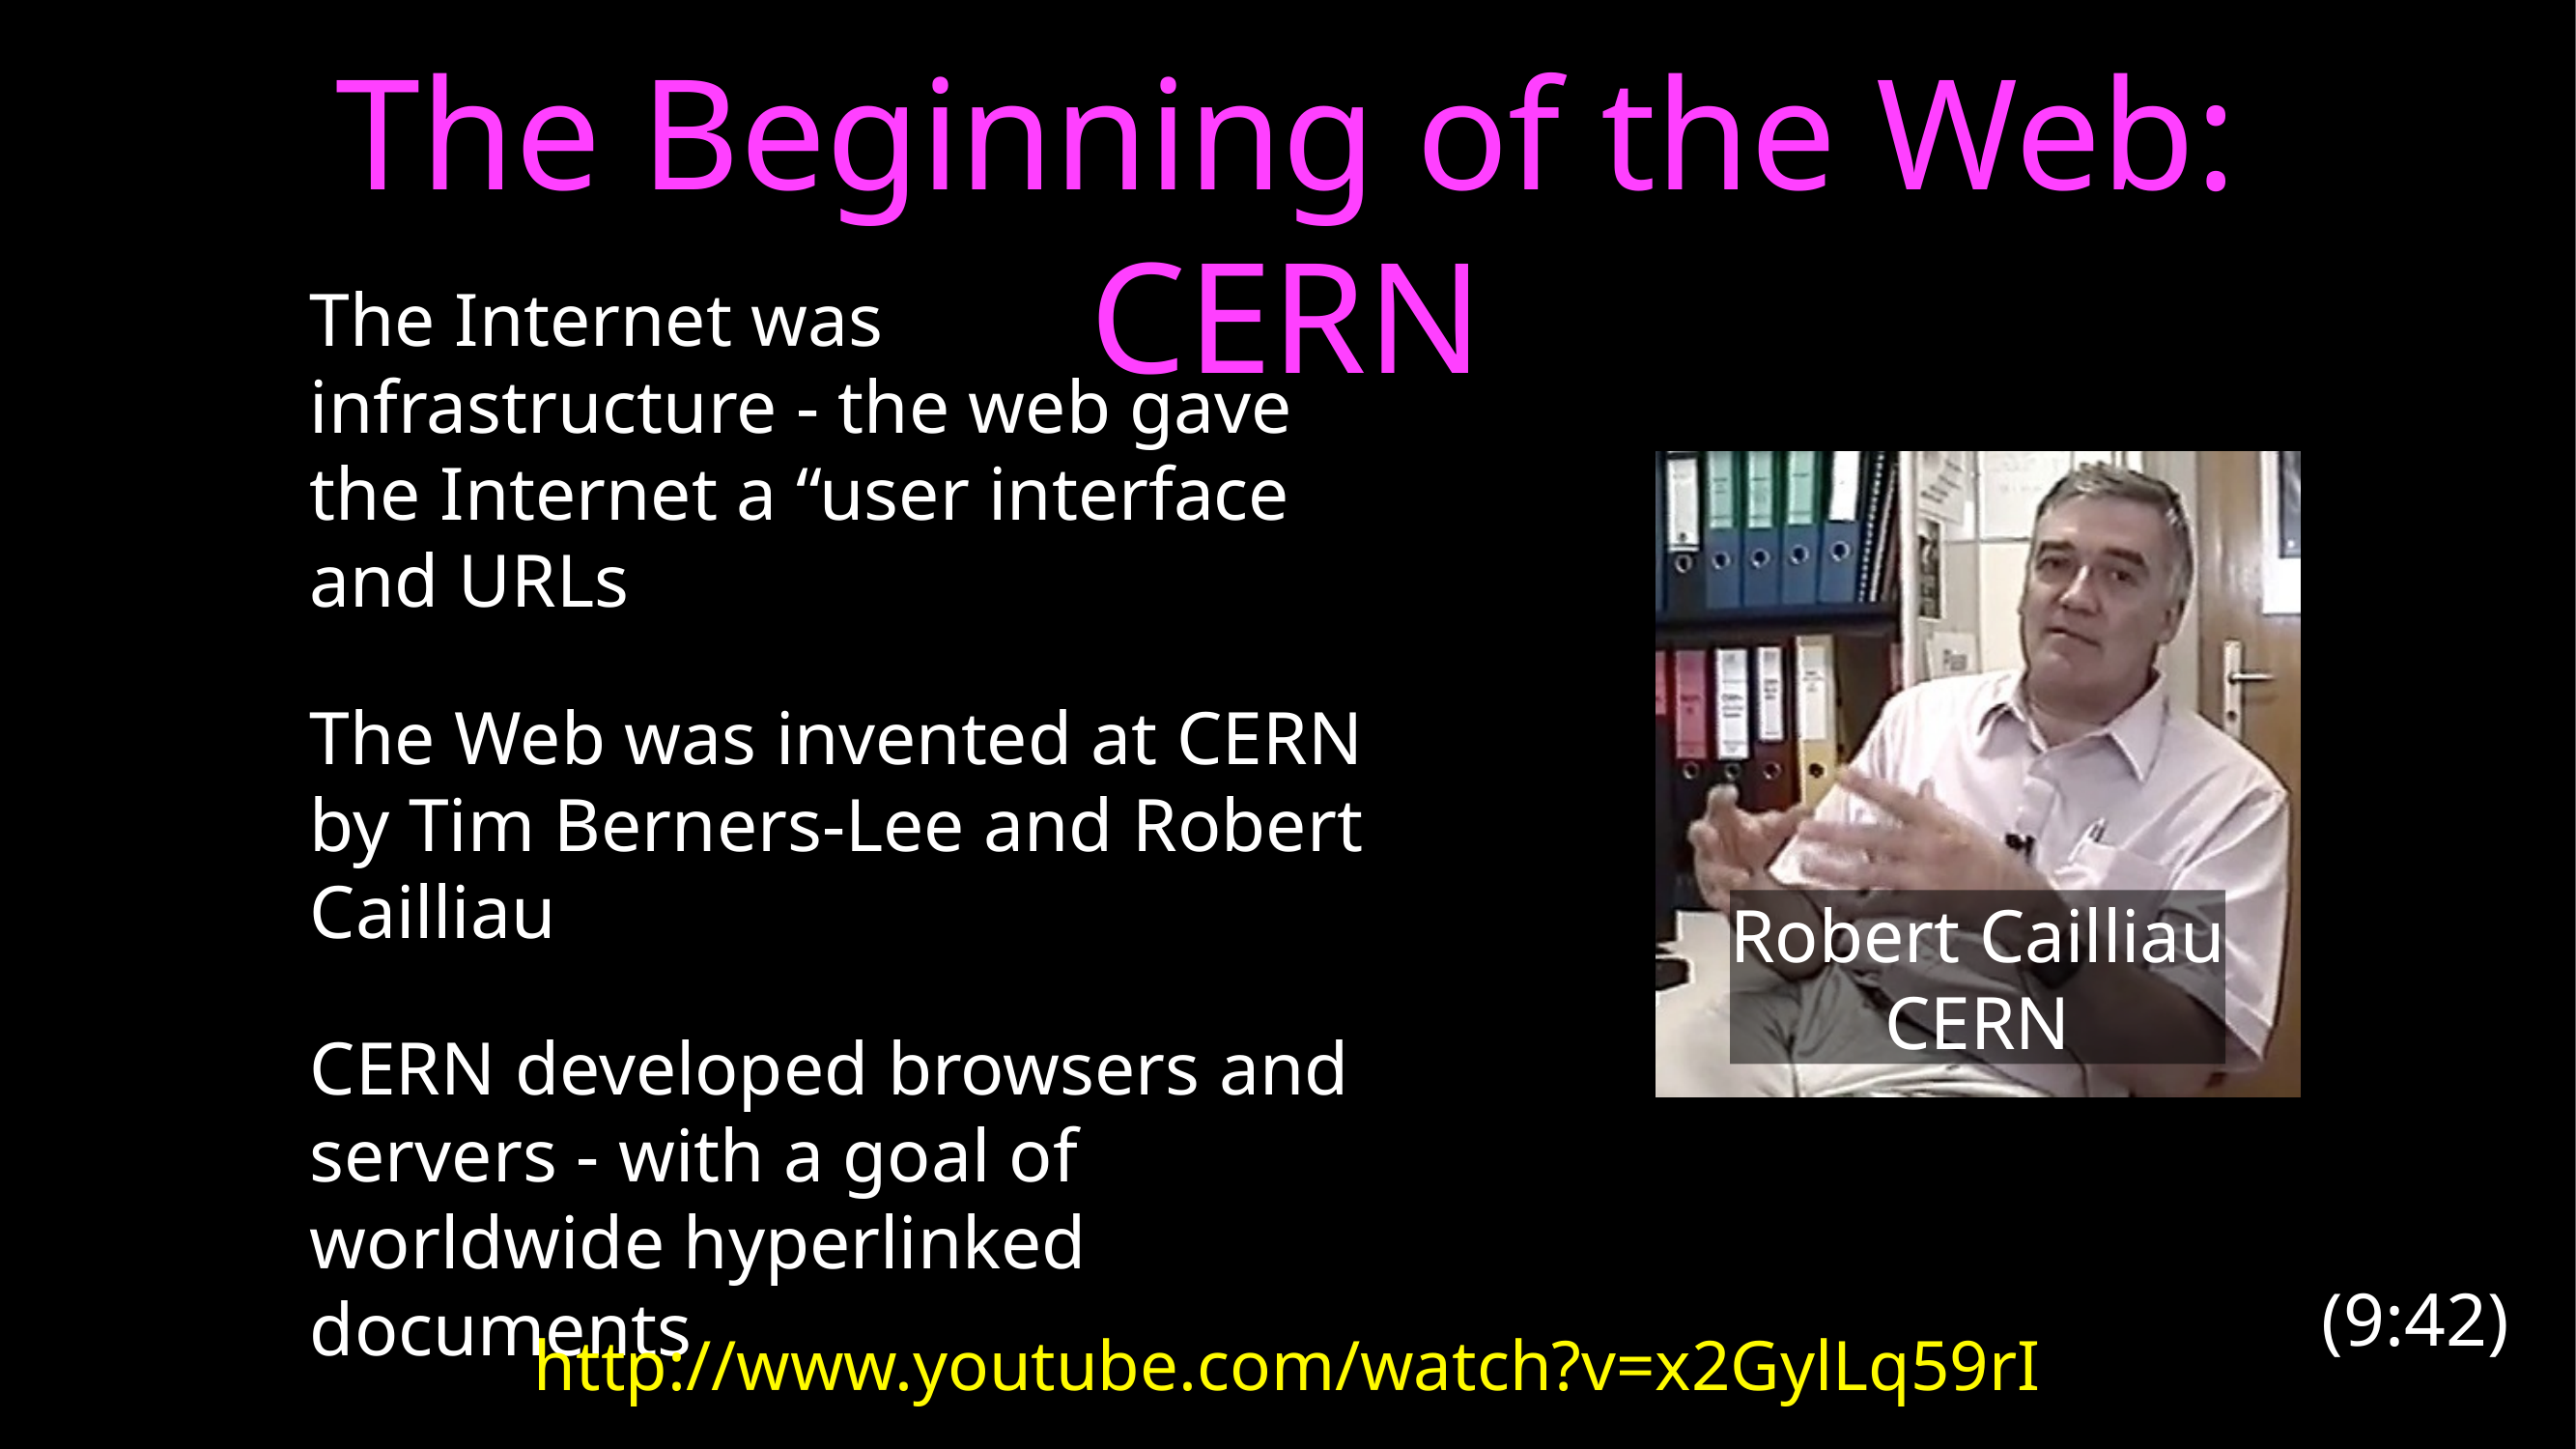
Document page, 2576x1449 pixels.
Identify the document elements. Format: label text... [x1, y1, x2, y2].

list The Internet was infrastructure - the web gave the Internet a “user interface and URLs The Web was invented at CERN by Tim Berners-Lee and Robert Cailliau CERN developed browsers and servers - with a goal of worldwide hyperlinked documents [184, 369, 1373, 1275]
text_box (9:42) [2313, 1265, 2517, 1369]
text_box http://www.youtube.com/watch?v=x2GylLq59rI [525, 1314, 2050, 1413]
picture [1656, 450, 2301, 1098]
title The Beginning of the Web: CERN [183, 38, 2392, 404]
